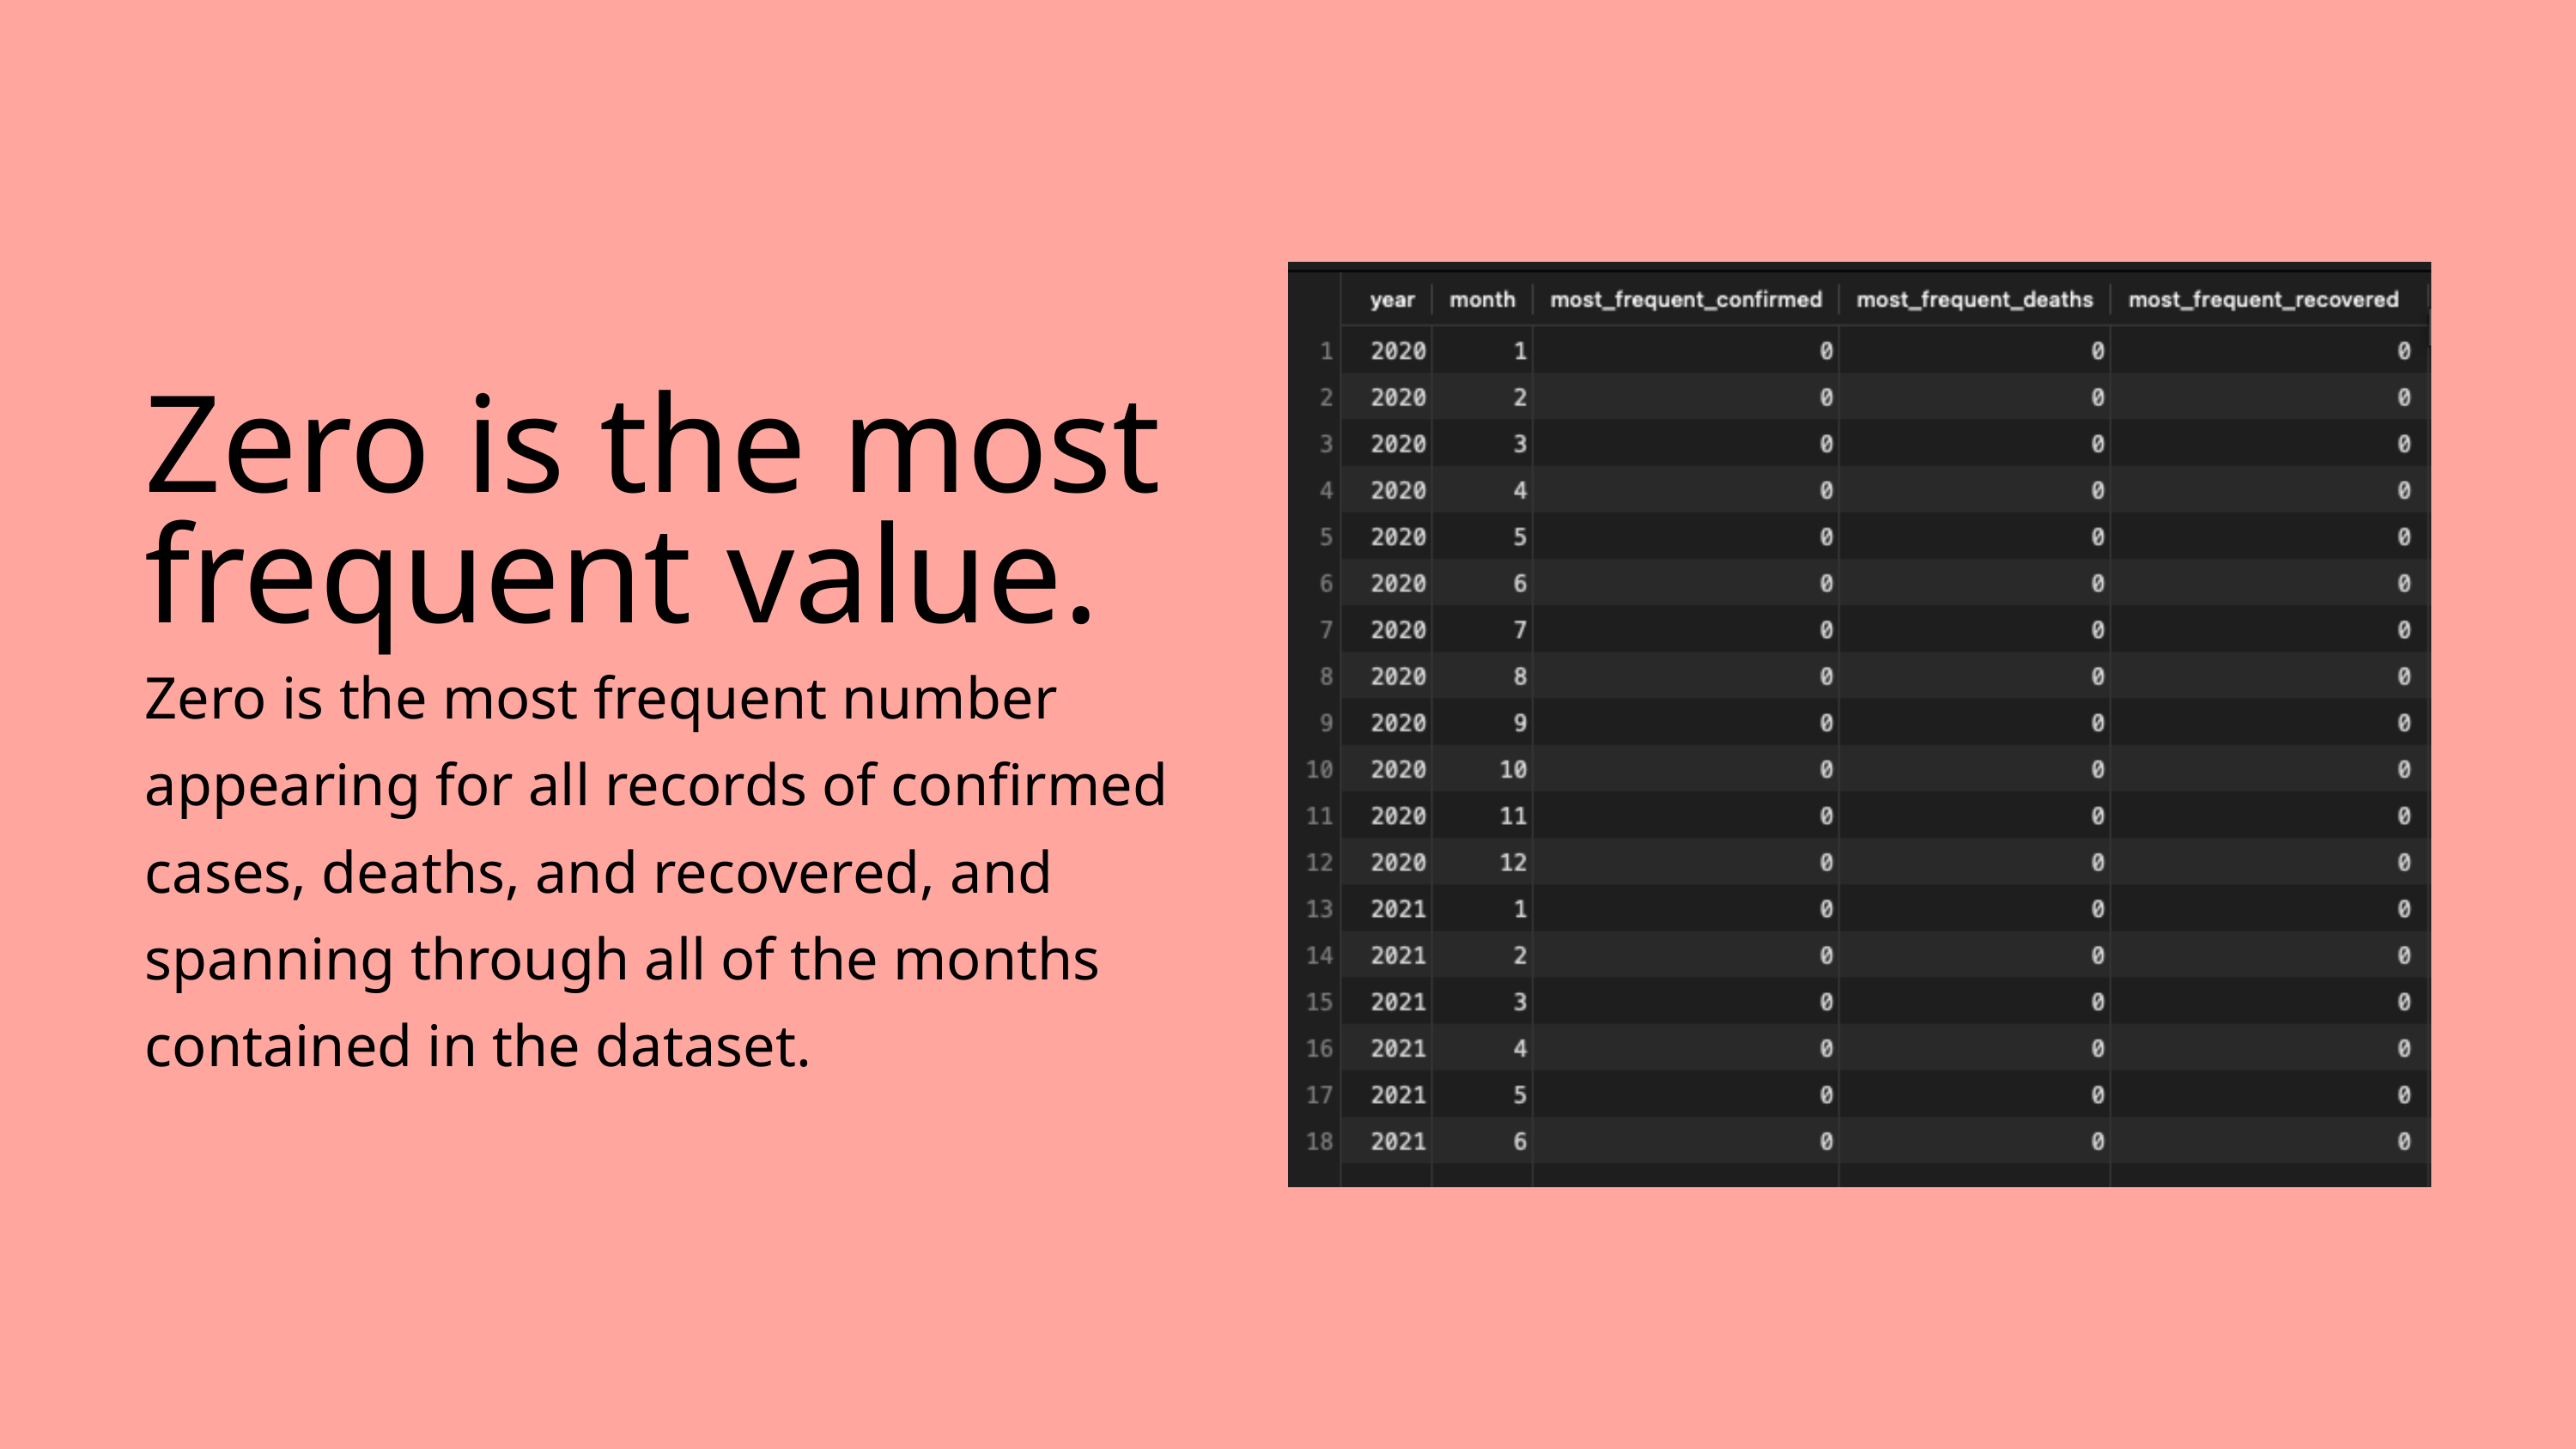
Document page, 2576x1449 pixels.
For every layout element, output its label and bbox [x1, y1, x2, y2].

text_box [1288, 262, 2432, 1187]
text_box [144, 373, 1218, 1076]
